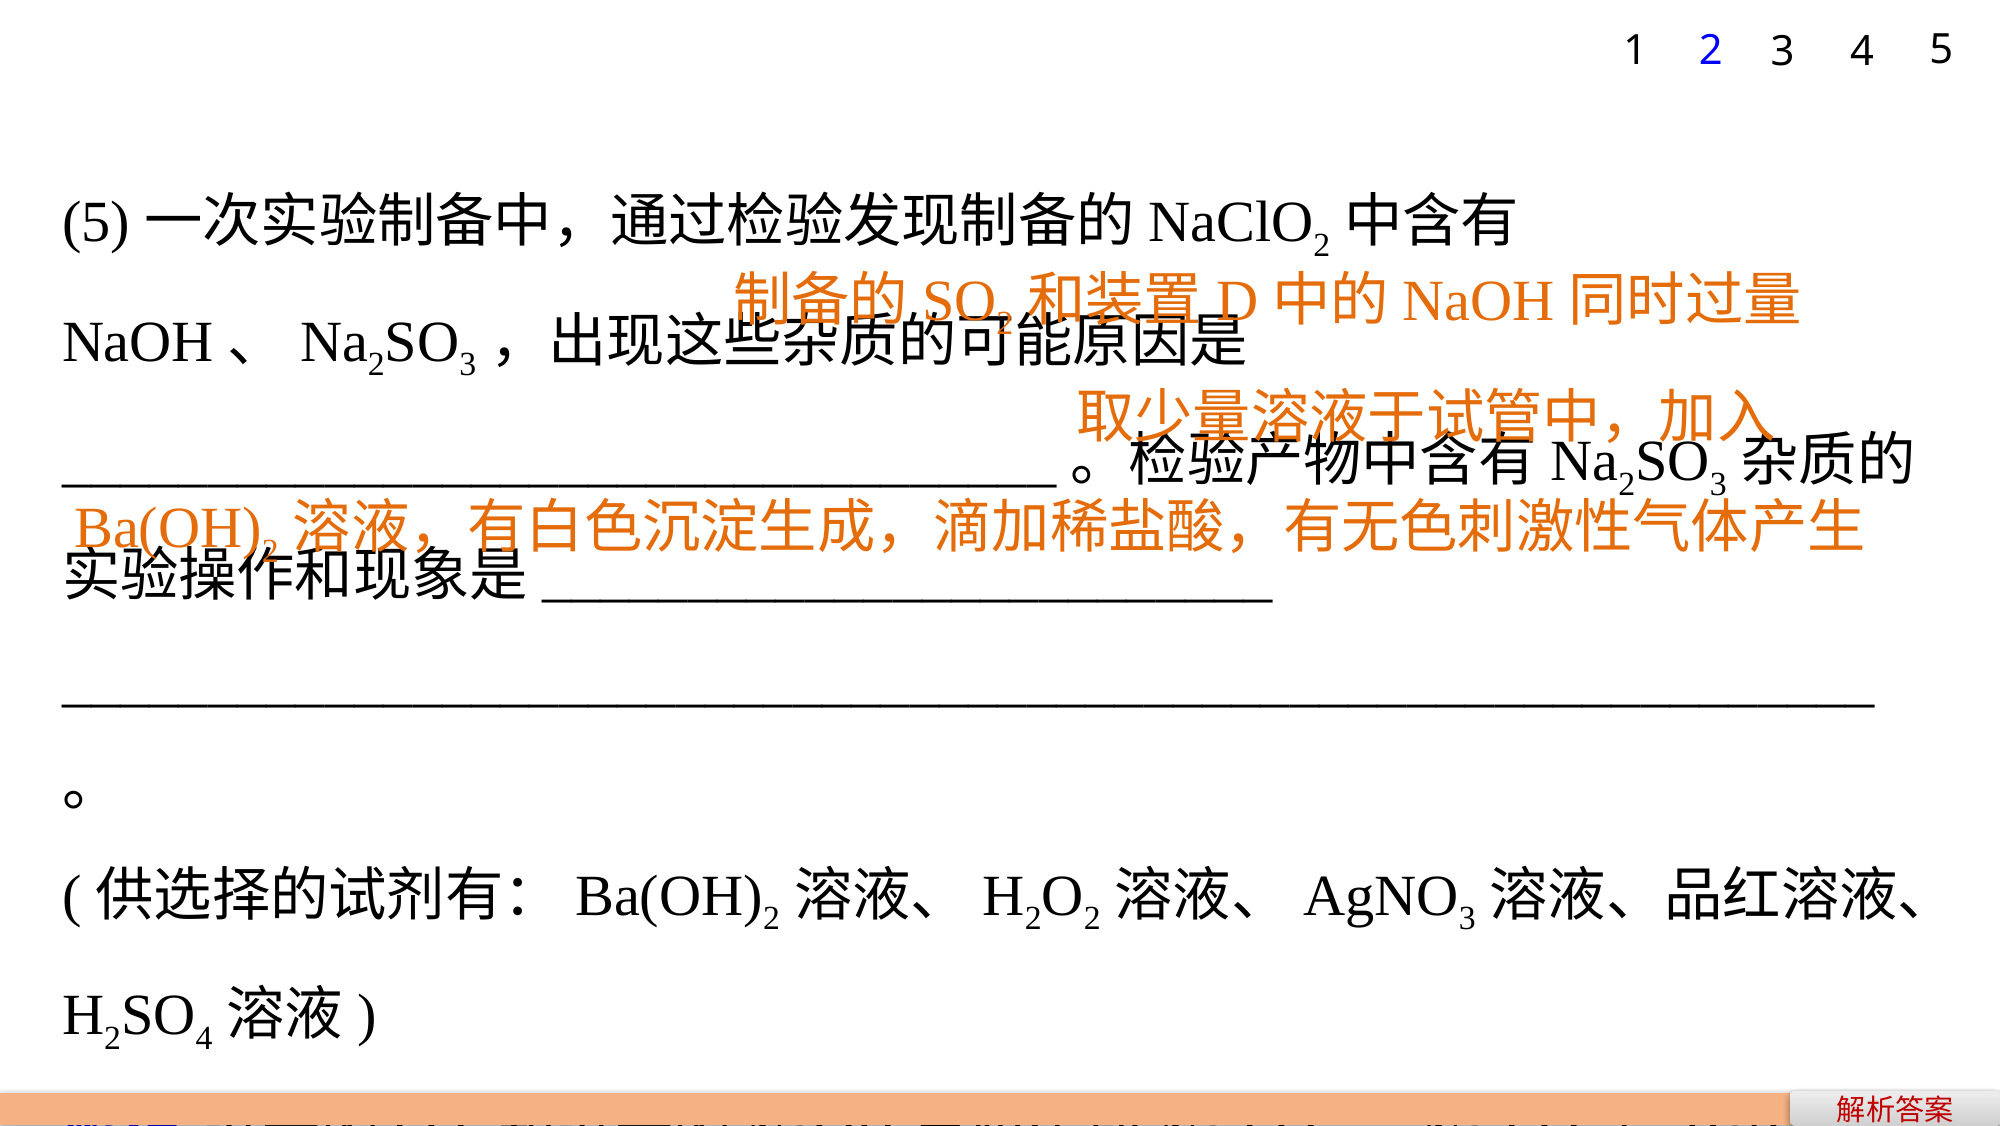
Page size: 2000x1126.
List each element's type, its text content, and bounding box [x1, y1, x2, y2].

text_box 解析答案 [1788, 1089, 2000, 1126]
text_box 取少量溶液于试管中，加入Ba(OH)2溶液，有白色沉淀生成，滴加稀盐酸，有无色刺激性气体产生 [59, 337, 1940, 577]
text_box 3 [1757, 1, 1815, 96]
text_box 5 [1908, 0, 1974, 95]
text_box [0, 1092, 1787, 1126]
text_box 制备的SO2和装置D中的NaOH同时过量 [718, 254, 1817, 337]
text_box 4 [1828, 1, 1894, 97]
text_box (5)一次实验制备中，通过检验发现制备的NaClO2中含有NaOH、Na2SO3，出现这些杂质的可能原因是__________________________________。检验产物中含有Na2SO3杂质的实验操作和现象是_________________________ ______________________________________________________________。 (供选择的试剂有：Ba(OH)2溶液、H2O2溶液、AgNO3溶液、品红溶液、H2SO4溶液) 解析 过量的SO2和过量的NaOH反应生成Na2SO3；Na2SO3与Ba(OH)2反应生成白色沉淀BaSO3，滴加稀盐酸，有无色刺激性气体产生。 [47, 136, 1957, 1091]
text_box 2 [1681, 0, 1743, 96]
text_box 1 [1602, 0, 1668, 95]
